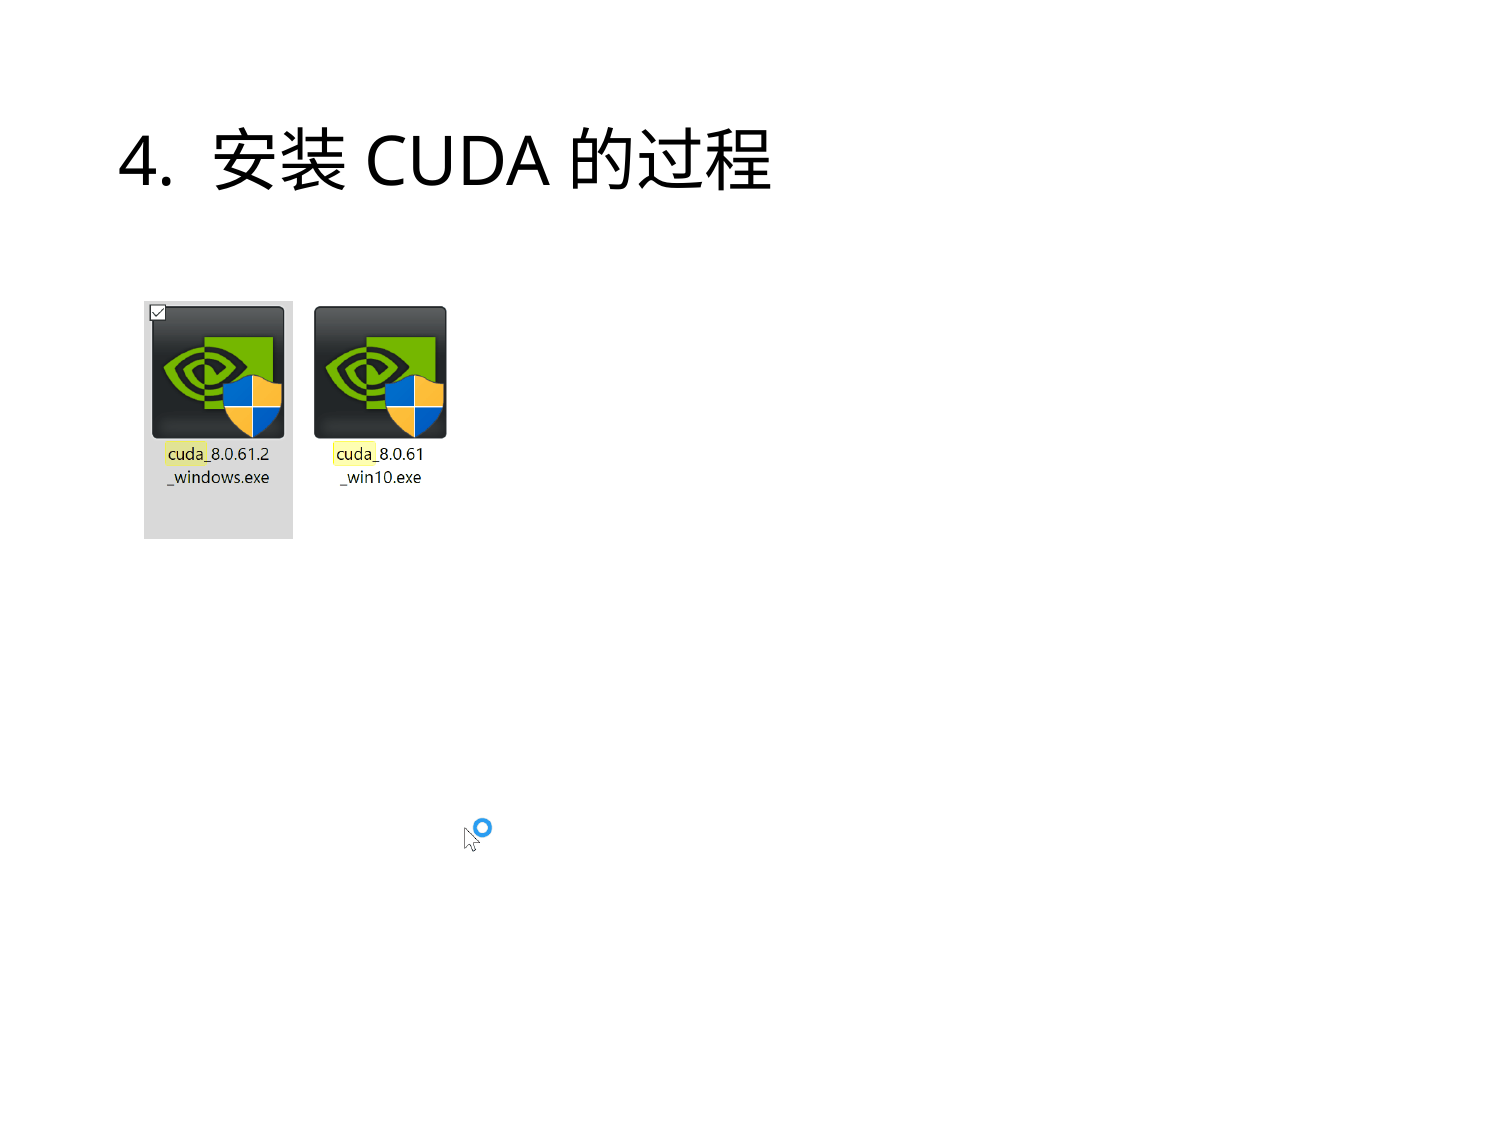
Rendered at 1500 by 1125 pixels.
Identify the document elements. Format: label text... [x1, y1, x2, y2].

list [143, 299, 1357, 1014]
title 4. 安装CUDA的过程 [103, 54, 1397, 272]
